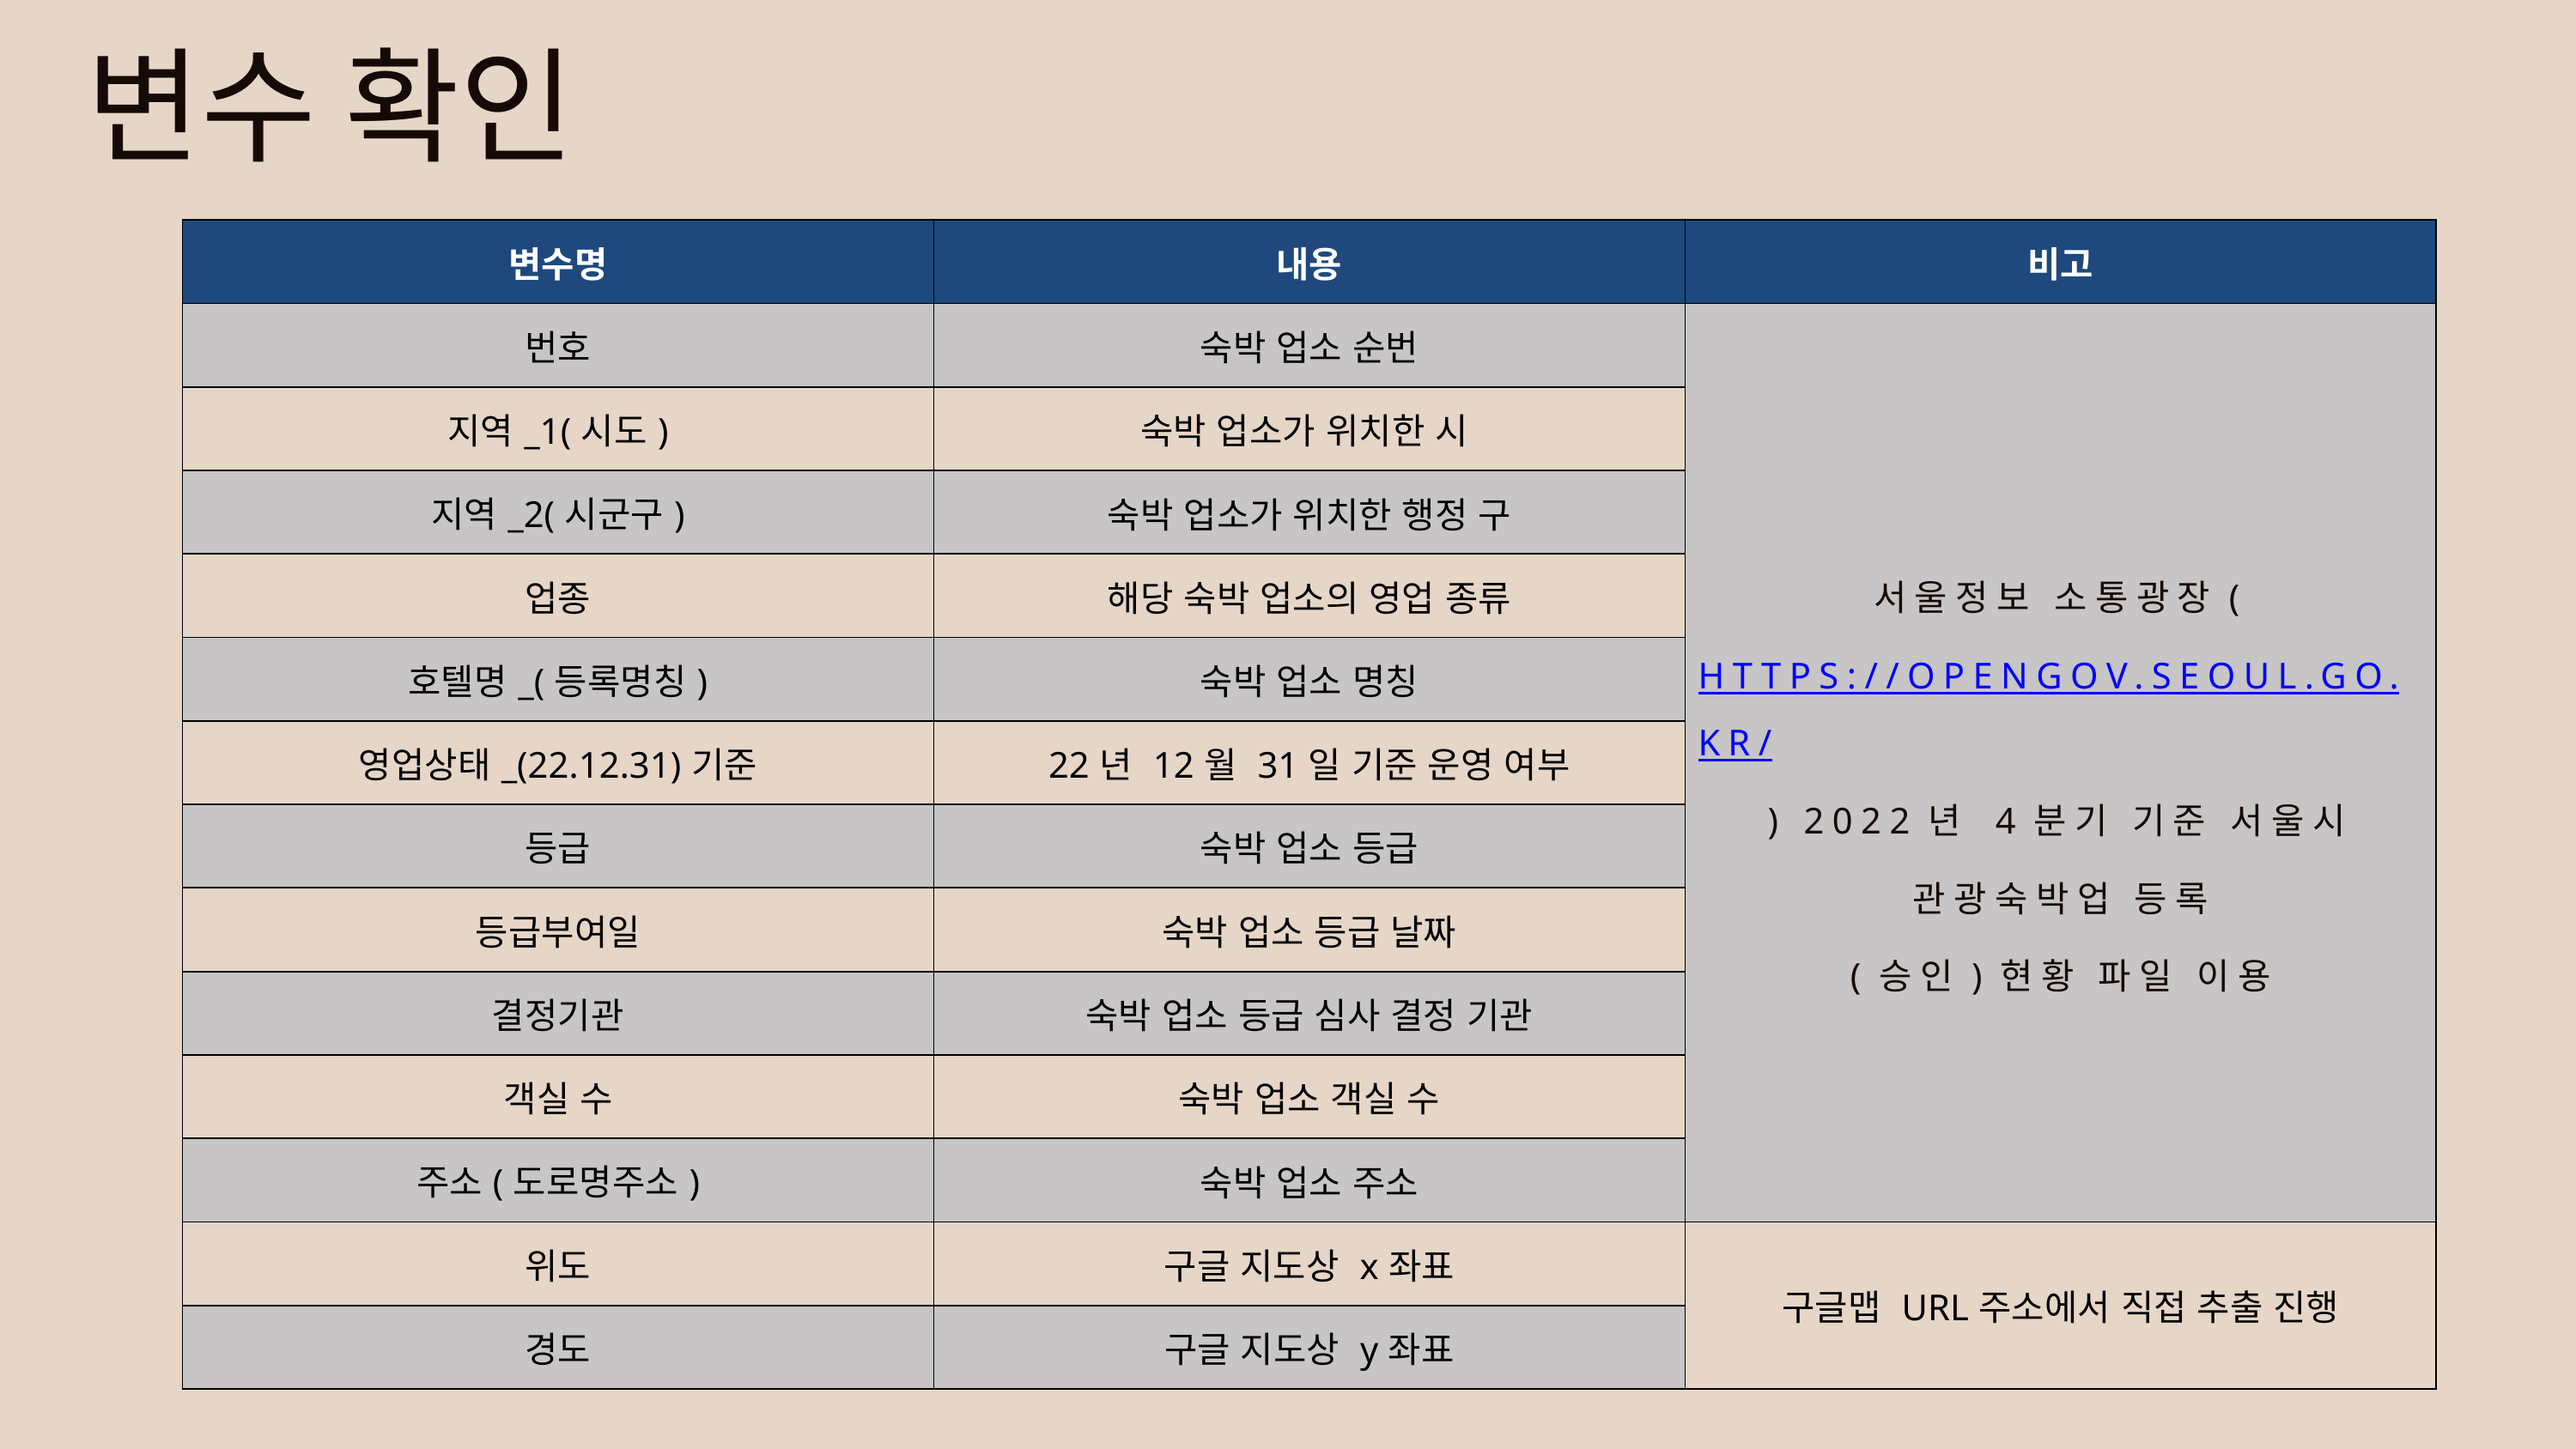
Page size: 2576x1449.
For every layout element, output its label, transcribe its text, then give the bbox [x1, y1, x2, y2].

table_header 내용 [934, 221, 1685, 303]
table_cell 숙박 업소가 위치한 시 [934, 388, 1685, 470]
table_cell 숙박 업소 명칭 [934, 638, 1685, 720]
table_cell 구글 지도상 x좌표 [934, 1222, 1685, 1305]
text_box 변수 확인 [27, 27, 634, 178]
table_cell 22년 12월 31일 기준 운영 여부 [934, 722, 1685, 803]
table_cell 숙박 업소 등급 [934, 805, 1685, 887]
table_cell 지역_1(시도) [183, 388, 933, 470]
table_cell 구글맵 URL주소에서 직접 추출 진행 [1686, 1222, 2435, 1388]
table_cell 영업상태_(22.12.31)기준 [183, 722, 933, 803]
table_cell 업종 [183, 555, 933, 637]
table_cell 숙박 업소 순번 [934, 304, 1685, 386]
table_cell 결정기관 [183, 973, 933, 1054]
table_header 변수명 [183, 221, 933, 303]
table_cell 지역_2(시군구) [183, 471, 933, 553]
table_cell 숙박 업소가 위치한 행정 구 [934, 471, 1685, 553]
table_cell 경도 [183, 1307, 933, 1388]
table_cell 구글 지도상 y좌표 [934, 1307, 1685, 1388]
table_cell 해당 숙박 업소의 영업 종류 [934, 555, 1685, 637]
table_cell 호텔명_(등록명칭) [183, 638, 933, 720]
table_cell 위도 [183, 1222, 933, 1305]
table_cell 숙박 업소 객실 수 [934, 1056, 1685, 1137]
table_cell 숙박 업소 주소 [934, 1139, 1685, 1222]
table_cell 등급부여일 [183, 888, 933, 971]
table_cell 숙박 업소 등급 날짜 [934, 888, 1685, 971]
table_header 비고 [1686, 221, 2435, 303]
table_cell 번호 [183, 304, 933, 386]
table_cell 등급 [183, 805, 933, 887]
table_cell 숙박 업소 등급 심사 결정 기관 [934, 973, 1685, 1054]
table_cell 객실 수 [183, 1056, 933, 1137]
table_cell 서울정보 소통광장(HTTPS://OPENGOV.SEOUL.GO.KR/) 2022년 4분기 기준 서울시 관광숙박업 등록 (승인)현황 파일 이용 [1686, 304, 2435, 1222]
table_cell 주소(도로명주소) [183, 1139, 933, 1222]
